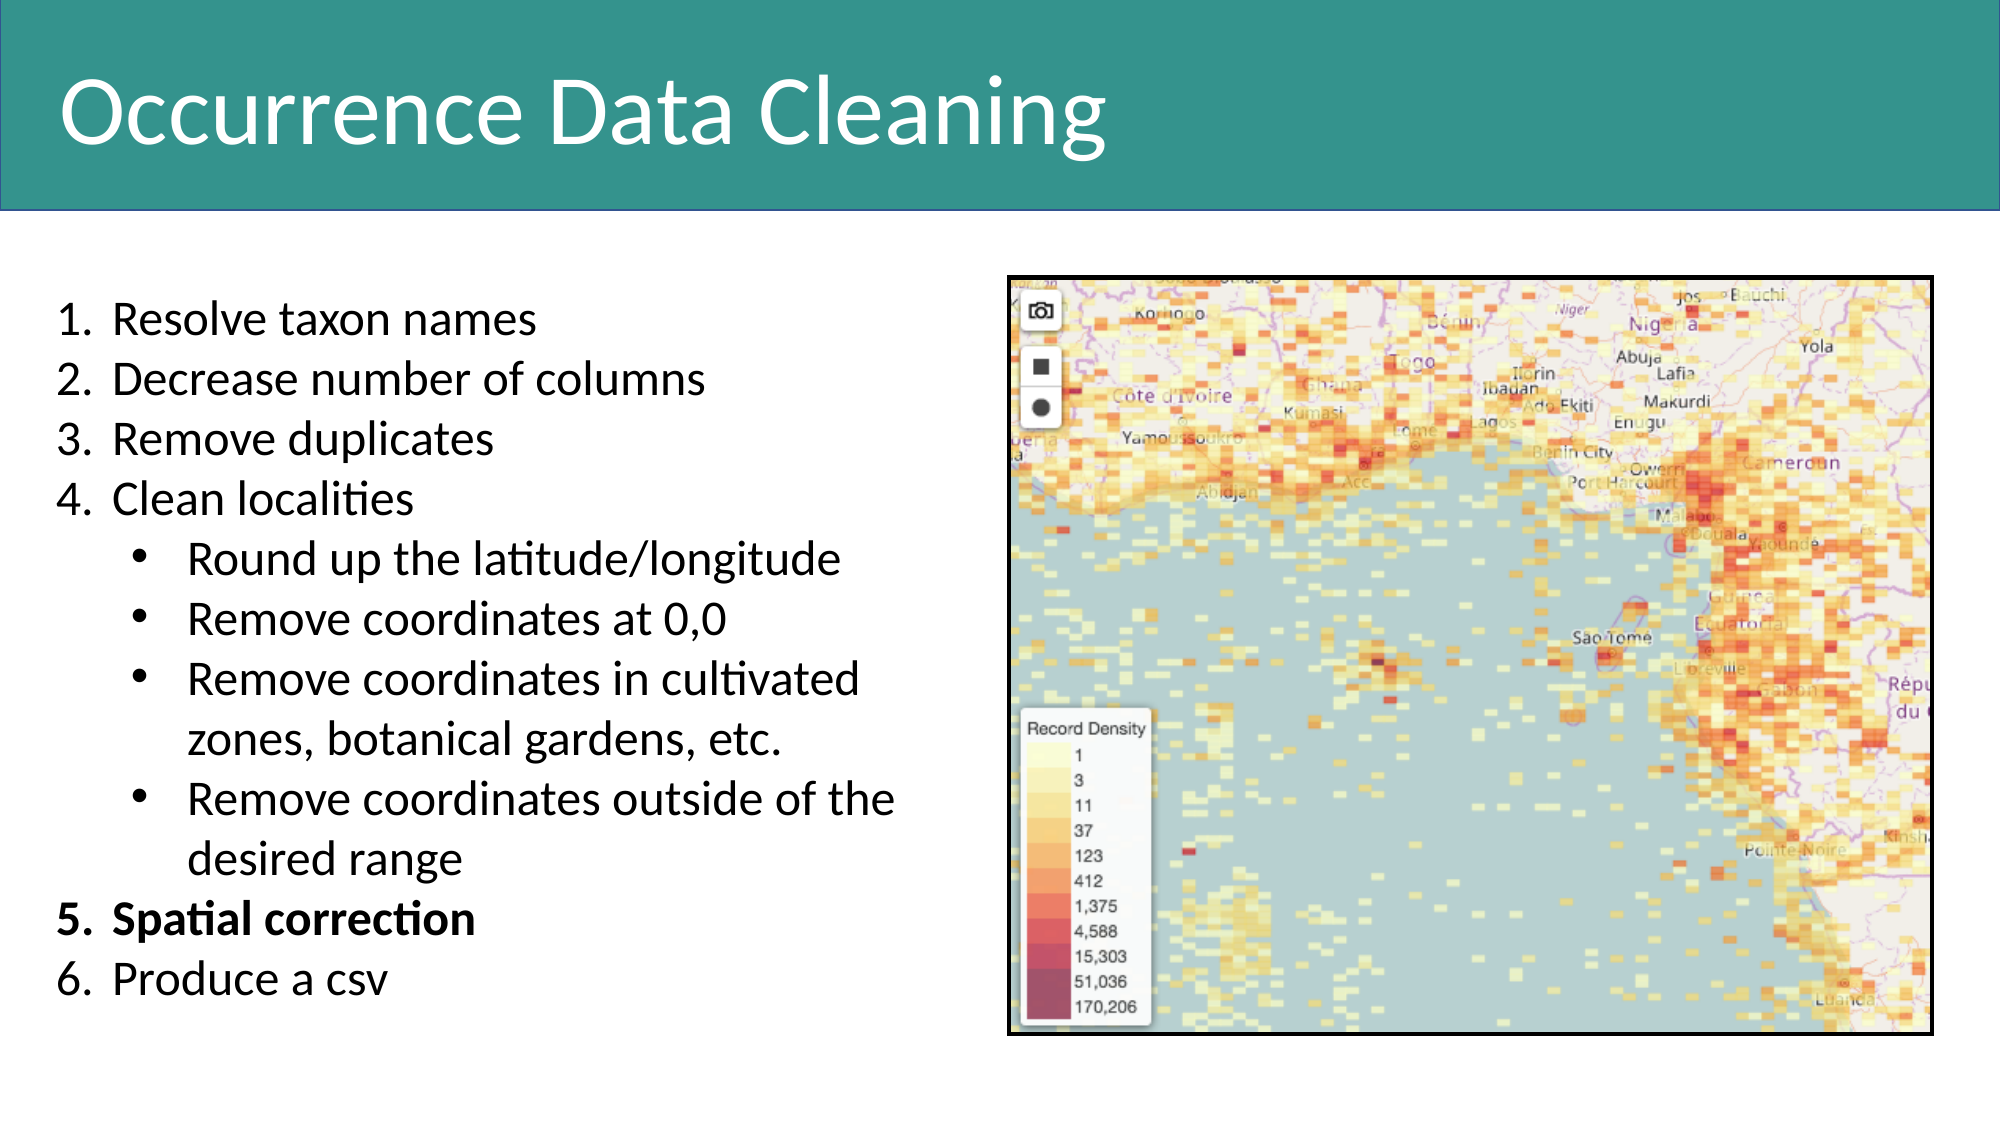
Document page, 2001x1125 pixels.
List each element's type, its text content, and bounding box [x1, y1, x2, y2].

text_box Occurrence Data Cleaning [0, 0, 2000, 211]
picture [1010, 279, 1930, 1032]
text_box Resolve taxon names Decrease number of columns Remove duplicates Clean localities Round up the latitude/longitude Remove coordinates at 0,0 Remove coordinates in cultivated zones, botanical gardens, etc. Remove coordinates outside of the desired range Spatial correction Produce a csv [50, 279, 937, 1012]
